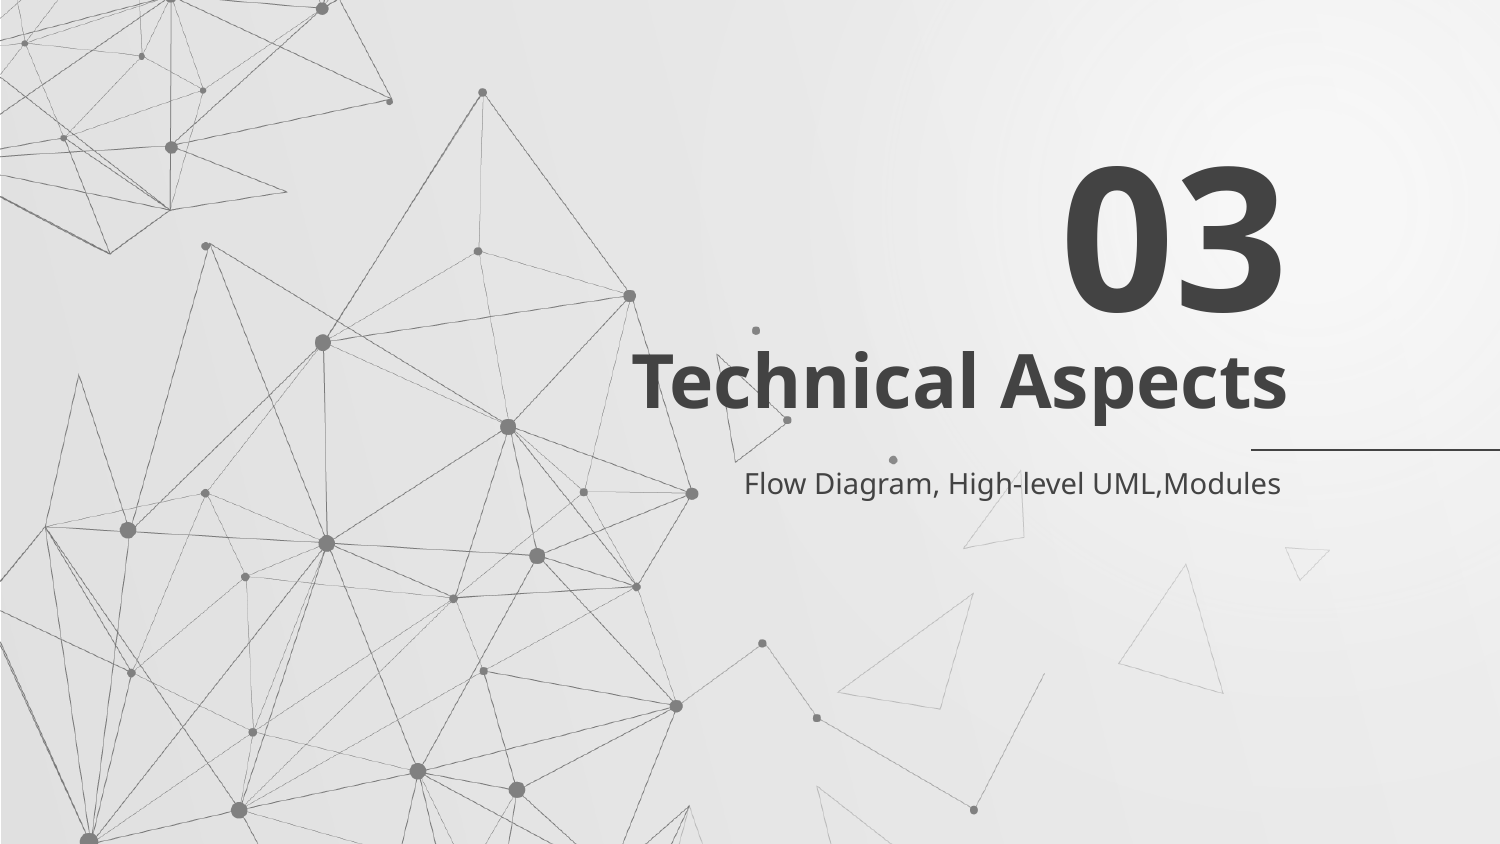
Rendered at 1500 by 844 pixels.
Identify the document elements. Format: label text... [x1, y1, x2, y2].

picture [0, 0, 1500, 844]
subtitle Flow Diagram, High-level UML,Modules [611, 449, 1305, 538]
title Technical Aspects [451, 220, 1305, 537]
title 03 [815, 169, 1305, 294]
